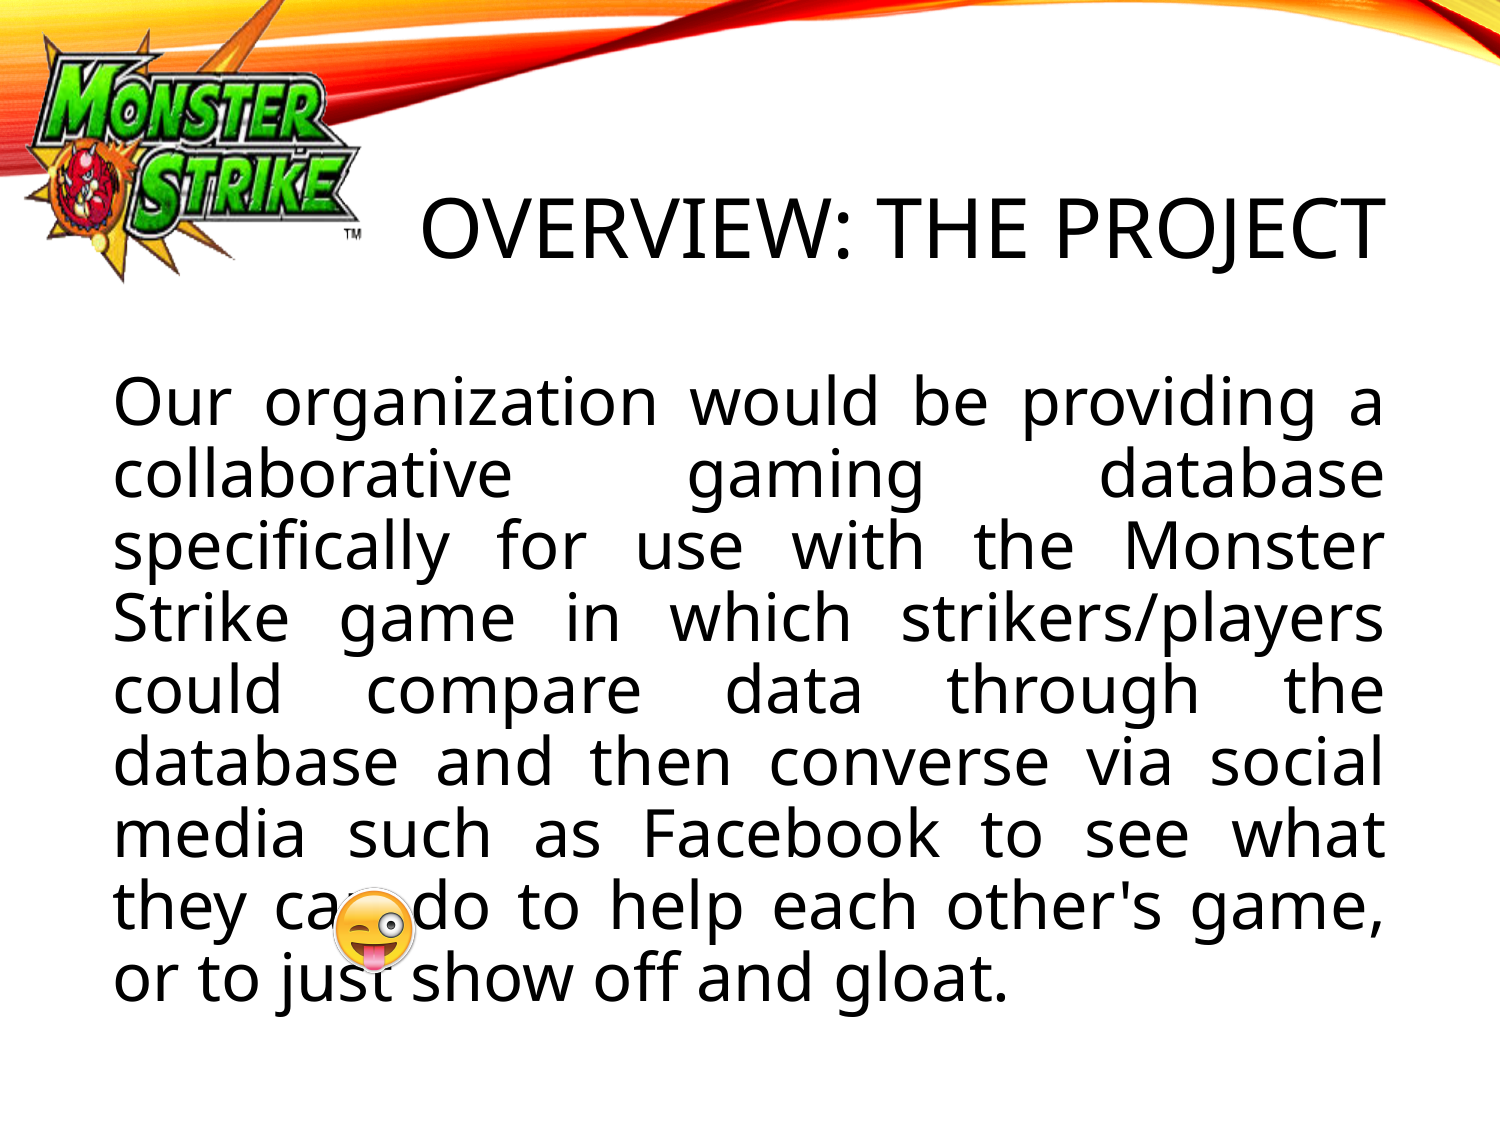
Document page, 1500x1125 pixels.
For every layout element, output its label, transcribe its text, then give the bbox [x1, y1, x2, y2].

picture [329, 885, 420, 978]
title Overview: The Project [356, 125, 1403, 338]
picture [0, 0, 1500, 317]
list Our organization would be providing a collaborative gaming database specifically for use with the Monster Strike game in which strikers/players could compare data through the database and then converse via social media such as Facebook to see what they can do to help each other's game, or to just show off and gloat. [97, 360, 1403, 1028]
